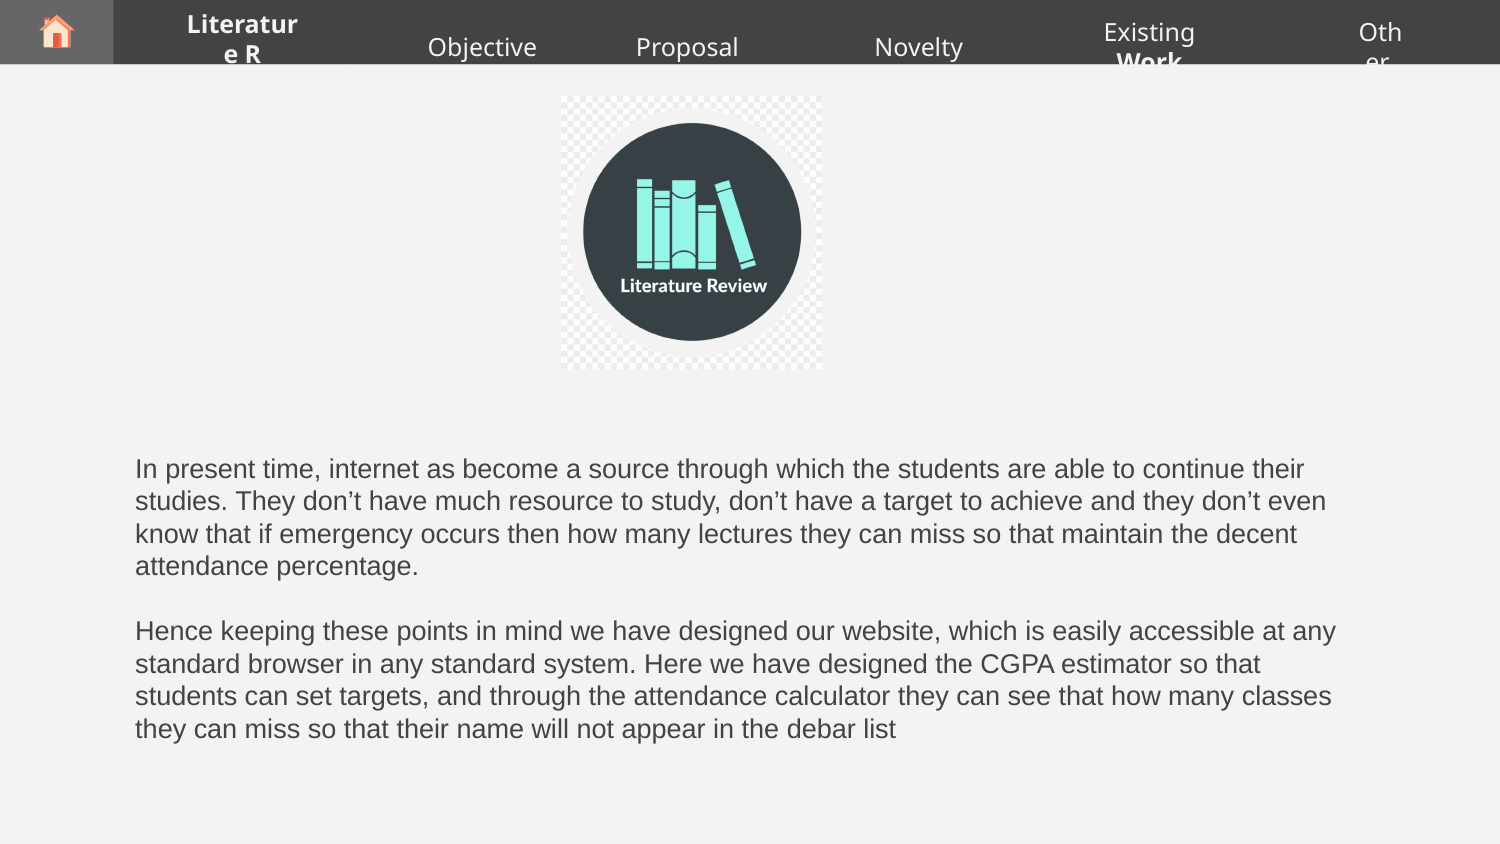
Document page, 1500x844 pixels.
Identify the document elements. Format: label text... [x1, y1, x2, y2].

text_box [1037, 0, 1268, 65]
text_box Objective [403, 14, 576, 48]
text_box [344, 0, 575, 65]
text_box [113, 0, 344, 65]
text_box Proposal [618, 14, 765, 48]
text_box Novelty [844, 14, 1001, 48]
text_box [575, 0, 806, 65]
list In present time, internet as become a source through which the students are able to continue their studies. They don’t have much resource to study, don’t have a target to achieve and they don’t even know that if emergency occurs then how many lectures they can miss so that maintain the decent attendance percentage. Hence keeping these points in mind we have designed our website, which is easily accessible at any standard browser in any standard system. Here we have designed the CGPA estimator so that students can set targets, and through the attendance calculator they can see that how many classes they can miss so that their name will not appear in the debar list [120, 436, 1380, 760]
text_box [806, 0, 1037, 65]
text_box [0, 0, 114, 64]
text_box Other [1338, 14, 1431, 48]
text_box Literature R [168, 0, 324, 48]
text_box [38, 14, 75, 48]
picture [561, 95, 822, 369]
text_box [1268, 0, 1500, 65]
text_box Existing Work [1072, 14, 1235, 48]
